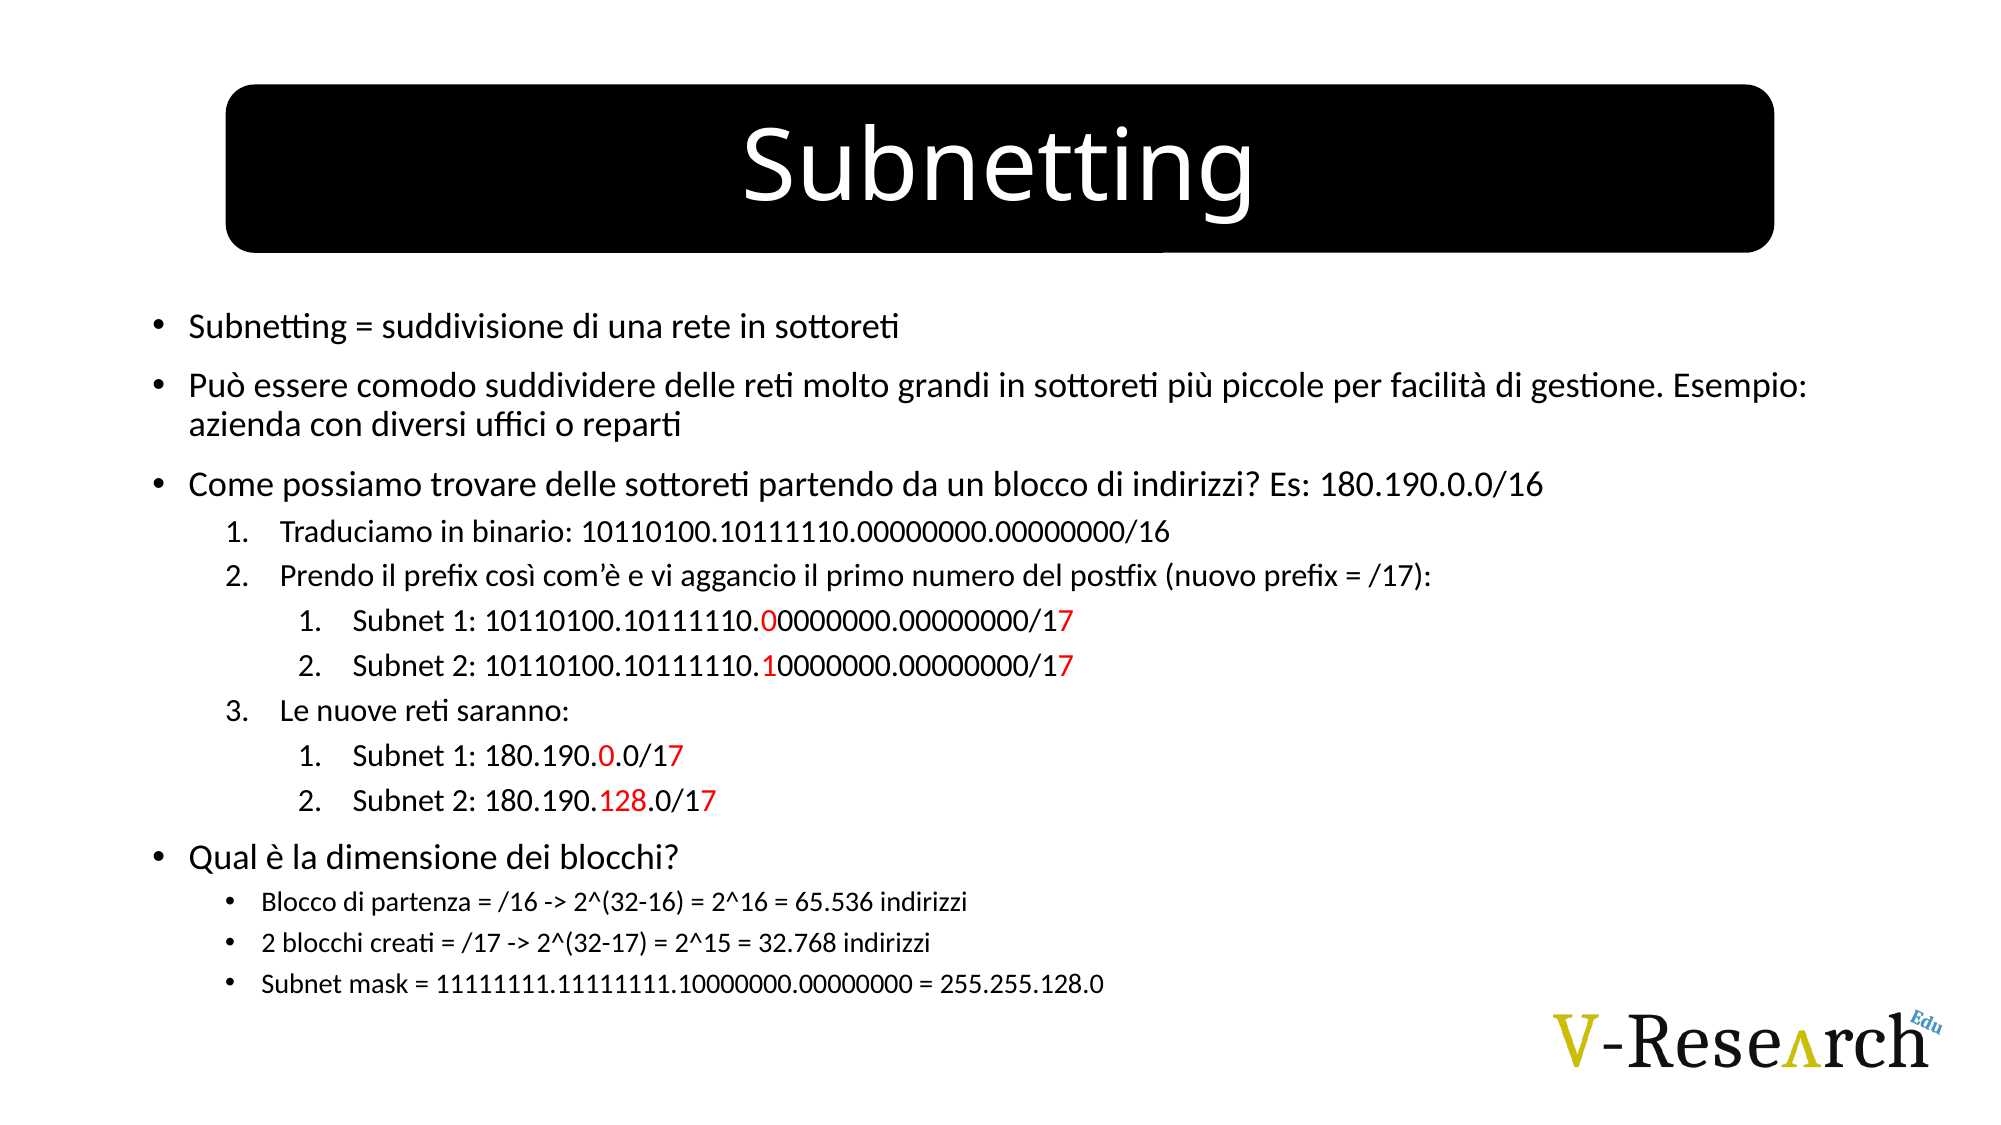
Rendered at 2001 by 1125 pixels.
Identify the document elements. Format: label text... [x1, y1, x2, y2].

list Subnetting = suddivisione di una rete in sottoreti Può essere comodo suddividere delle reti molto grandi in sottoreti più piccole per facilità di gestione. Esempio: azienda con diversi uffici o reparti Come possiamo trovare delle sottoreti partendo da un blocco di indirizzi? Es: 180.190.0.0/16 Traduciamo in binario: 10110100.10111110.00000000.00000000/16 Prendo il prefix così com’è e vi aggancio il primo numero del postfix (nuovo prefix = /17): Subnet 1: 10110100.10111110.00000000.00000000/17 Subnet 2: 10110100.10111110.10000000.00000000/17 Le nuove reti saranno: Subnet 1: 180.190.0.0/17 Subnet 2: 180.190.128.0/17 Qual è la dimensione dei blocchi? Blocco di partenza = /16 -> 2^(32-16) = 2^16 = 65.536 indirizzi 2 blocchi creati = /17 -> 2^(32-17) = 2^15 = 32.768 indirizzi Subnet mask = 11111111.11111111.10000000.00000000 = 255.255.128.0 [137, 299, 1863, 1014]
title Subnetting [137, 59, 1863, 278]
picture [1548, 1005, 1945, 1071]
